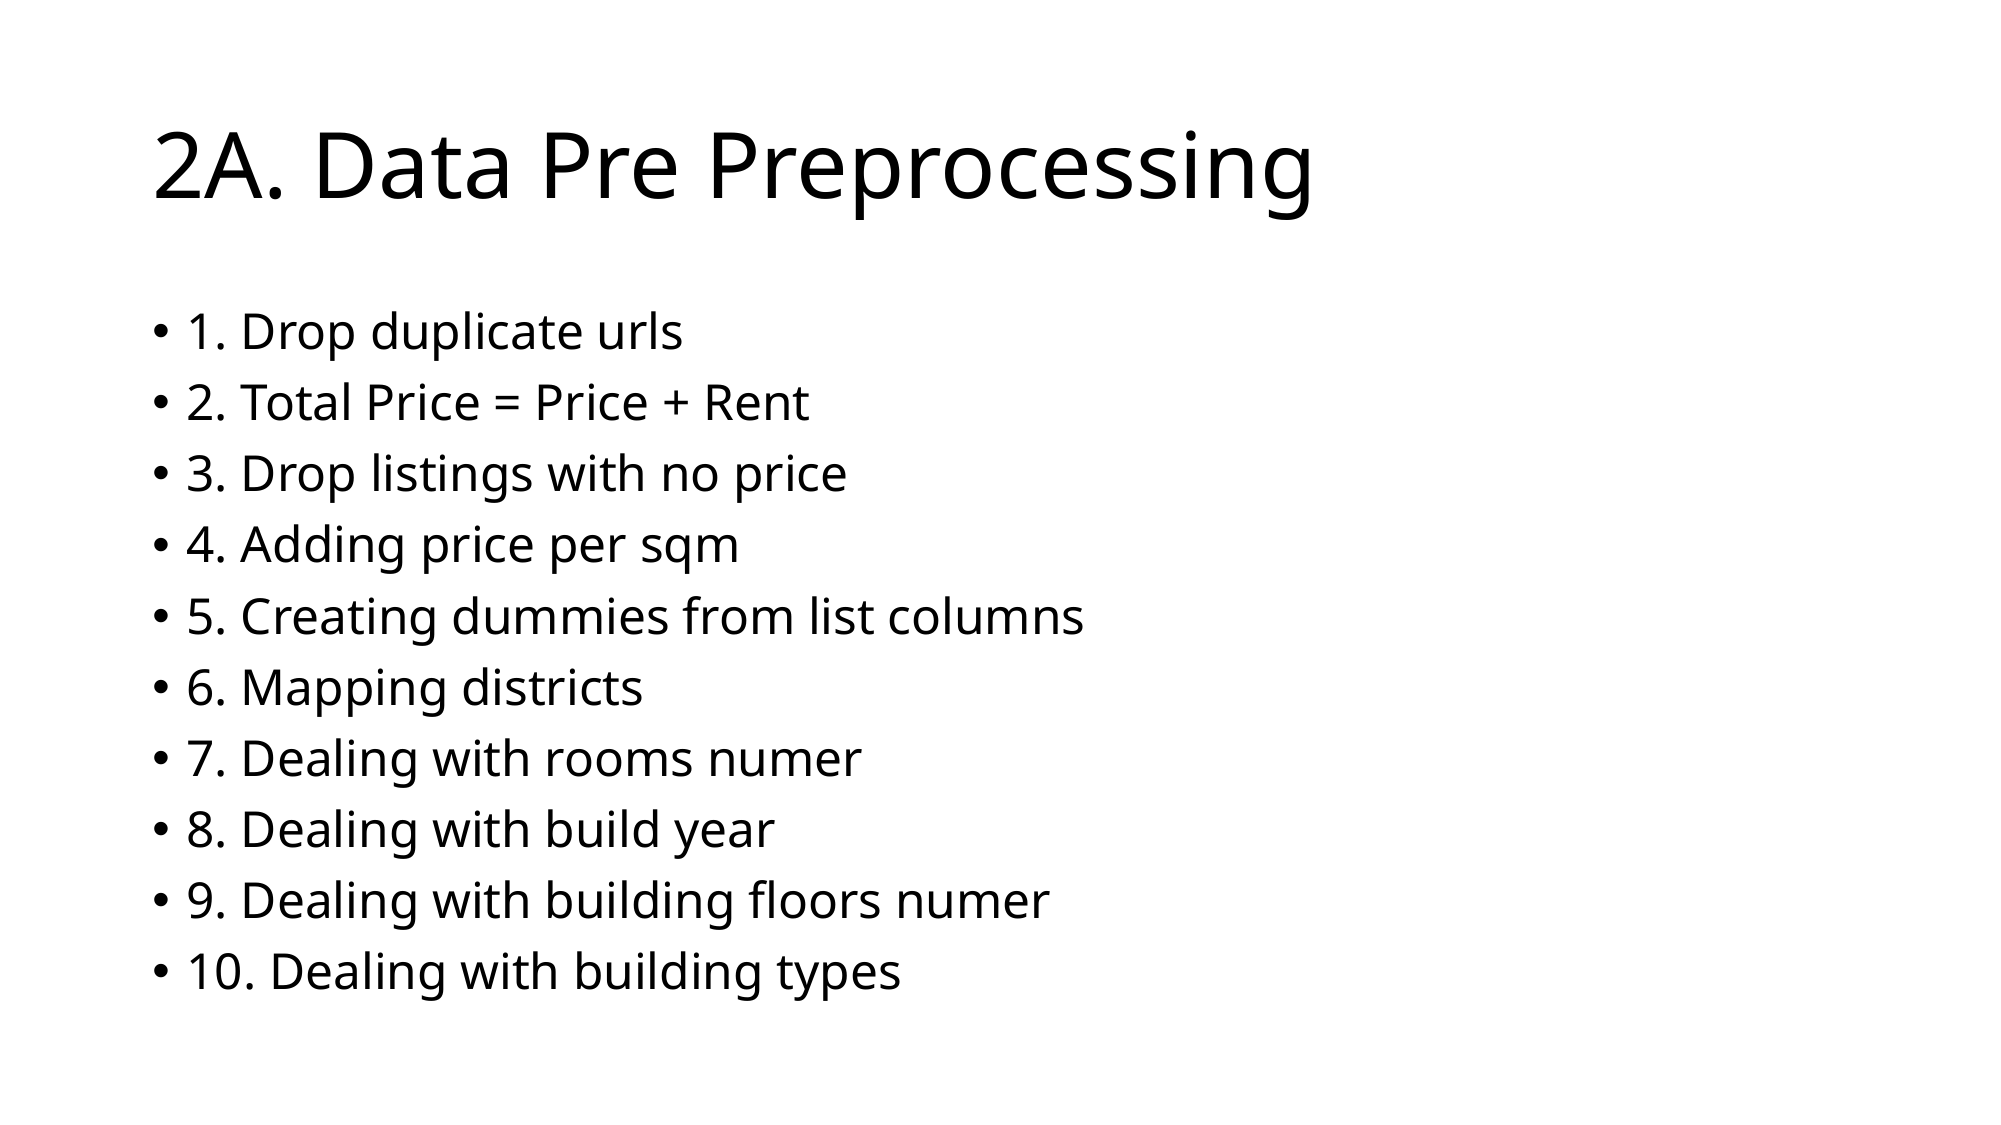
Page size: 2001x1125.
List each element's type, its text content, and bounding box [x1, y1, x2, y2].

list 1. Drop duplicate urls 2. Total Price = Price + Rent 3. Drop listings with no price 4. Adding price per sqm 5. Creating dummies from list columns 6. Mapping districts 7. Dealing with rooms numer 8. Dealing with build year 9. Dealing with building floors numer 10. Dealing with building types [137, 299, 1863, 1014]
title 2A. Data Pre Preprocessing [137, 59, 1863, 278]
